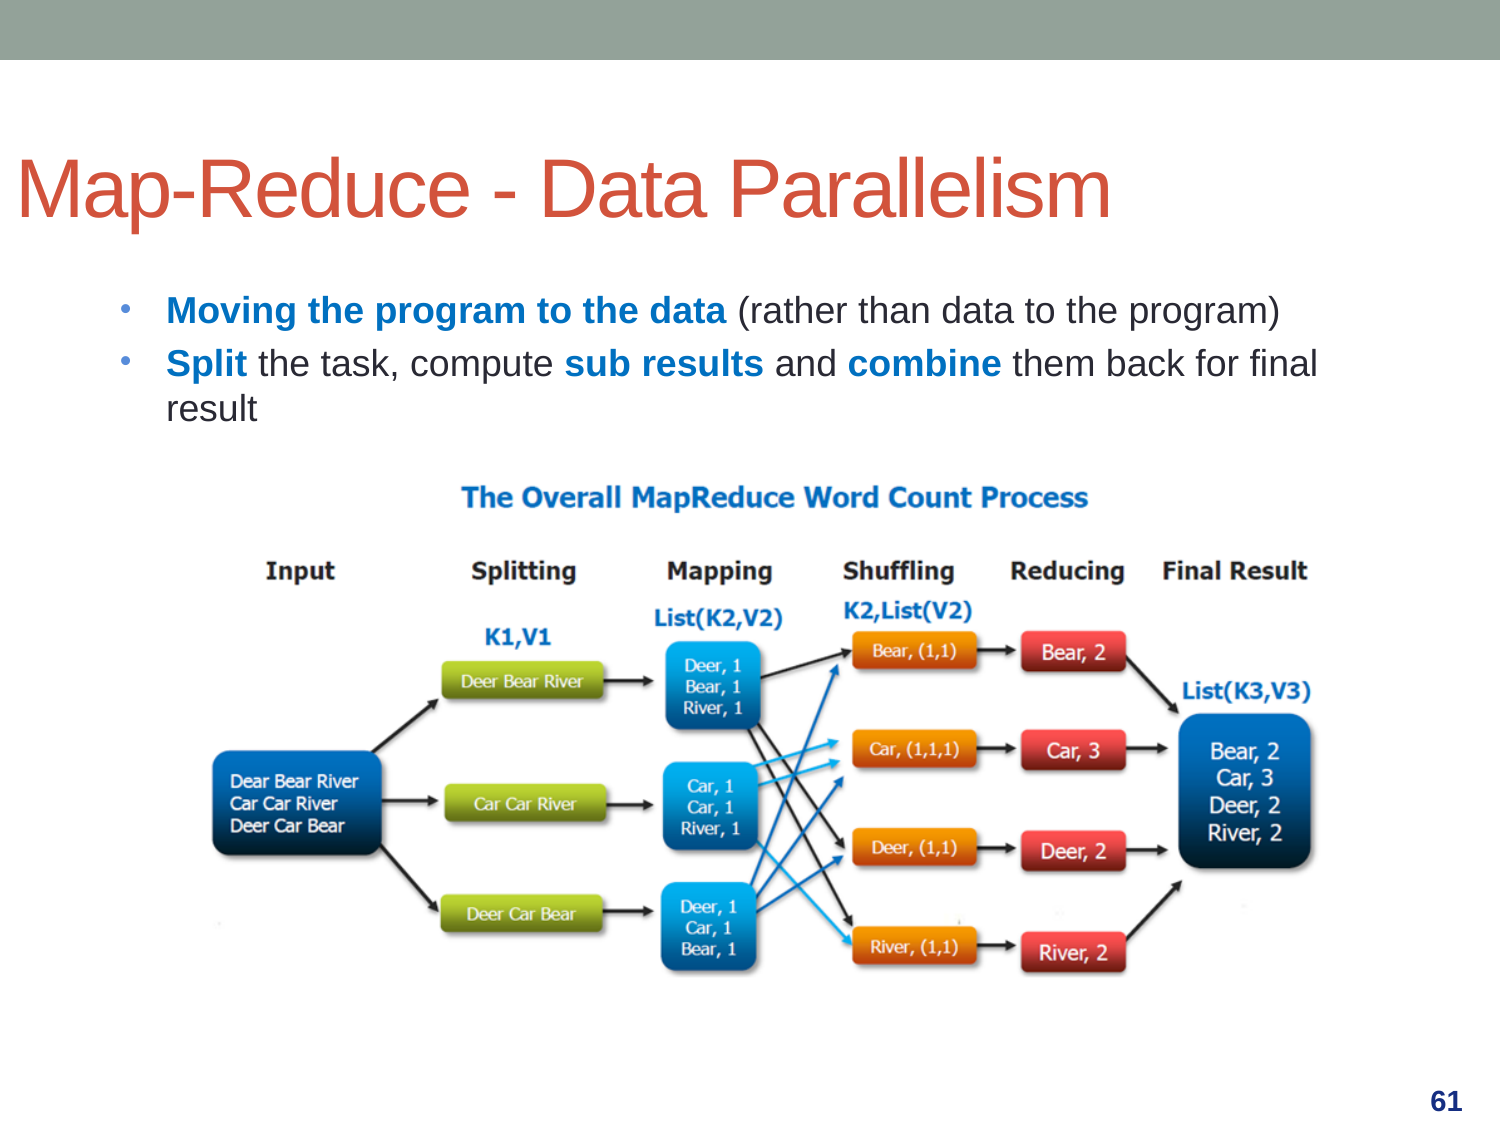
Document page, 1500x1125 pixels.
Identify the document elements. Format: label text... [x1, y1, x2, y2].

text_box Moving the program to the data (rather than data to the program) Split the task, compute sub results and combine them back for final result [29, 278, 1400, 1012]
picture [194, 463, 1329, 1000]
slide_number 61 [1415, 1070, 1499, 1125]
title Map-Reduce - Data Parallelism [0, 101, 1325, 266]
